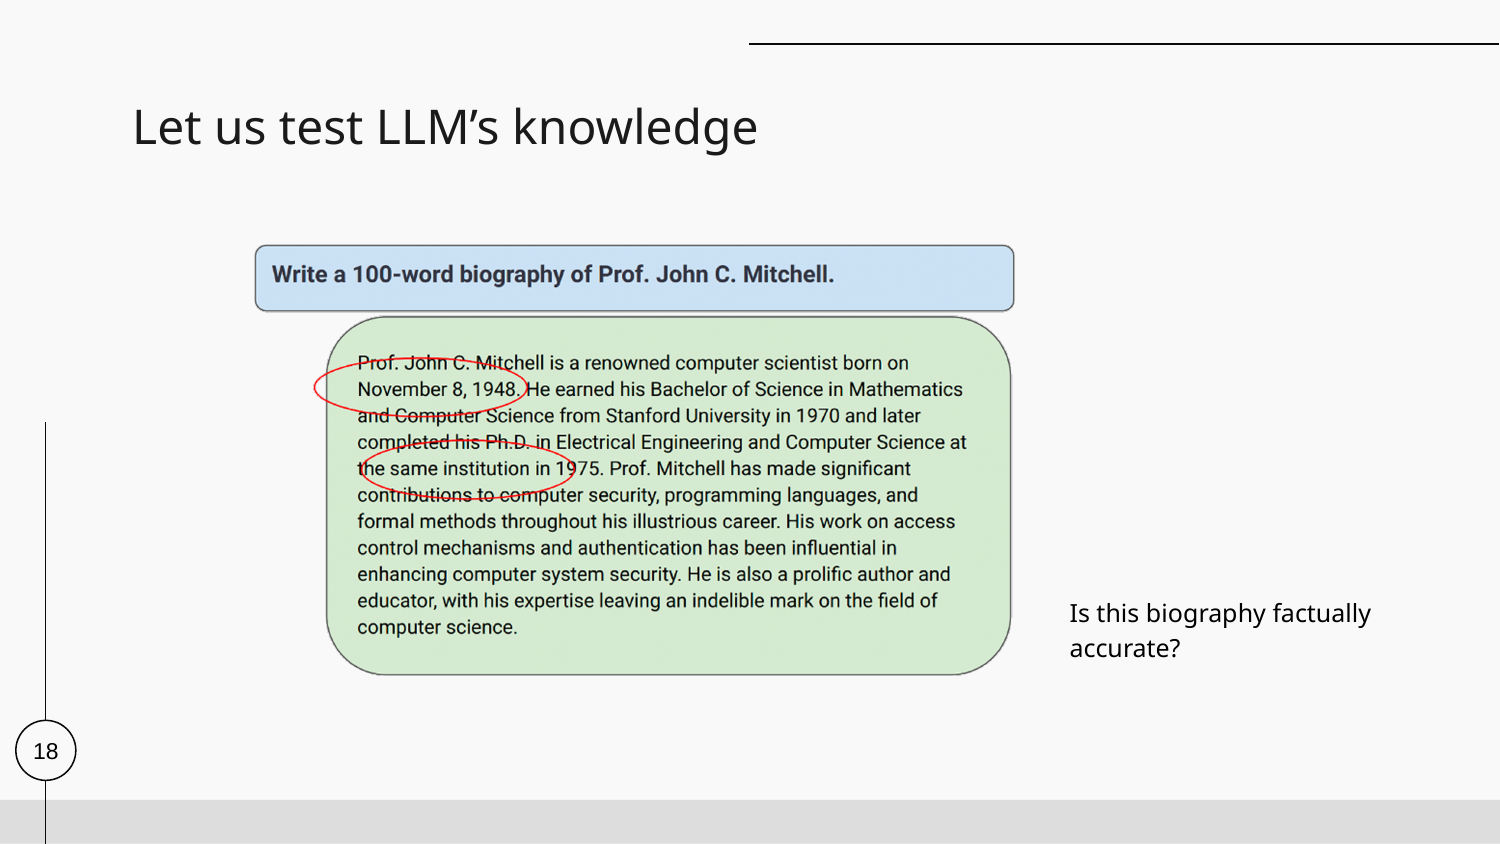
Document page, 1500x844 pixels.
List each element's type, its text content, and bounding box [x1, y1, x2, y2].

text_box ﻿Is this biography factually accurate? [1054, 578, 1444, 625]
text_box 33 [22, 772, 70, 783]
title ﻿Let us test LLM’s knowledge [116, 77, 1383, 168]
text_box 33 [22, 718, 69, 728]
picture [254, 244, 1015, 677]
text_box 18 [15, 728, 76, 772]
